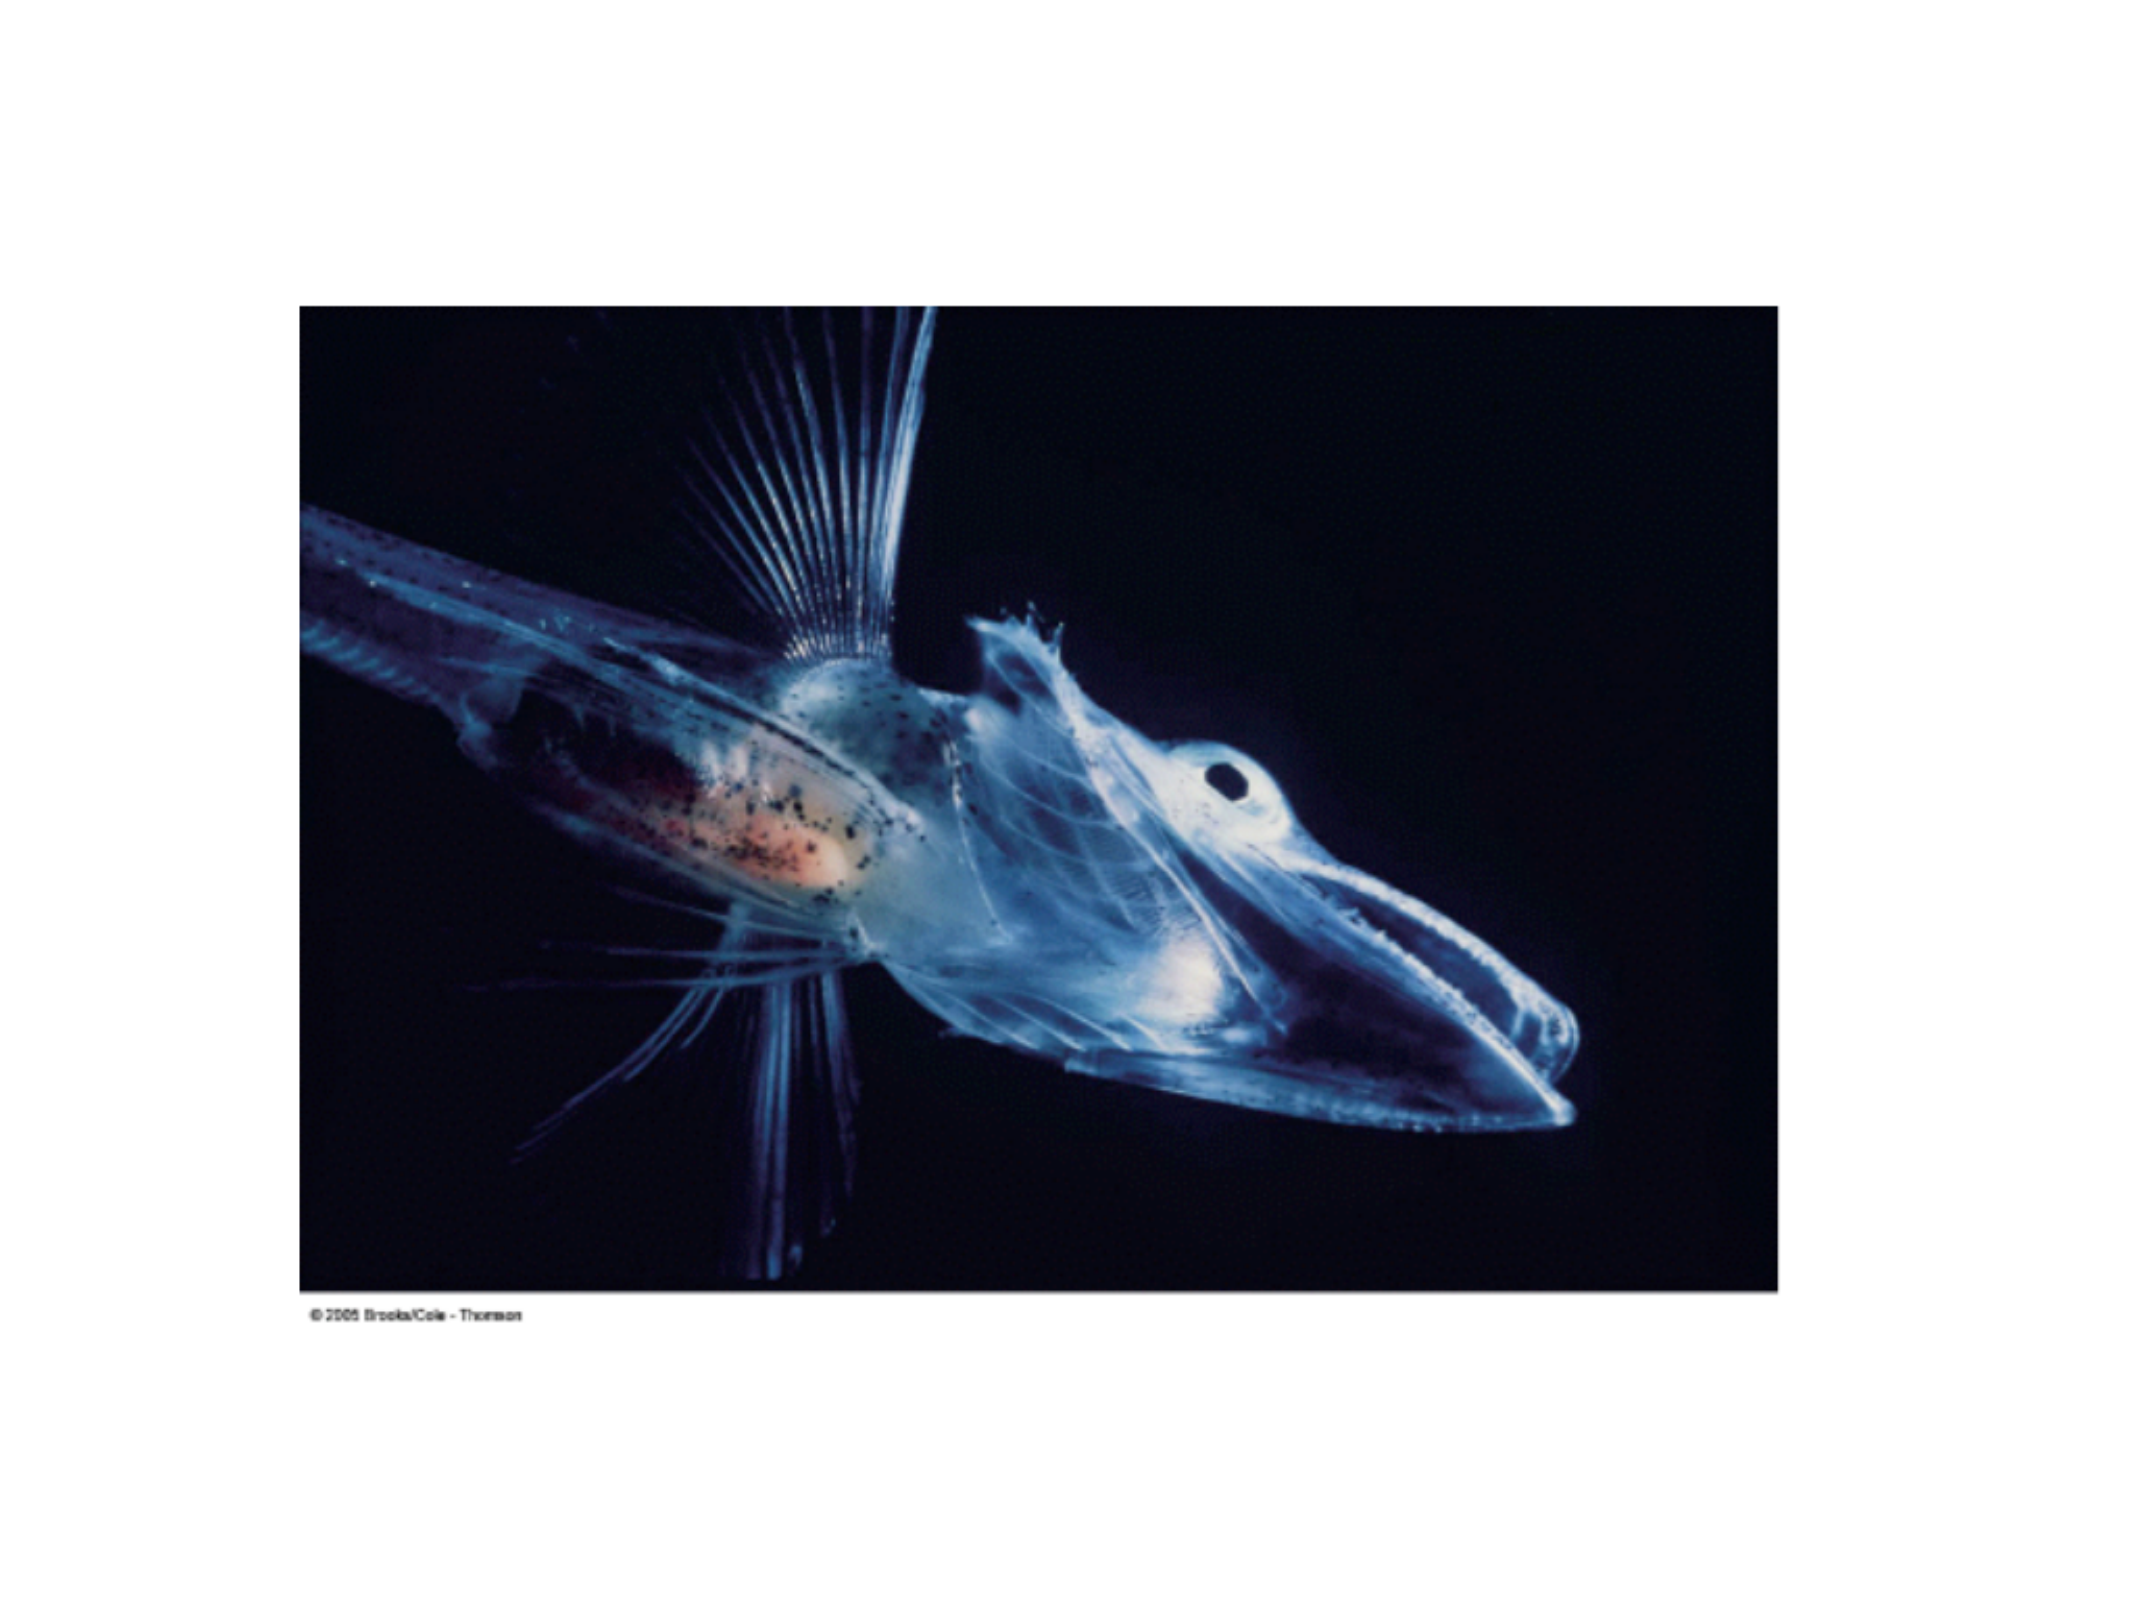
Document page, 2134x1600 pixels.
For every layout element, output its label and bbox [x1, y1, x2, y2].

picture [273, 267, 1796, 1333]
